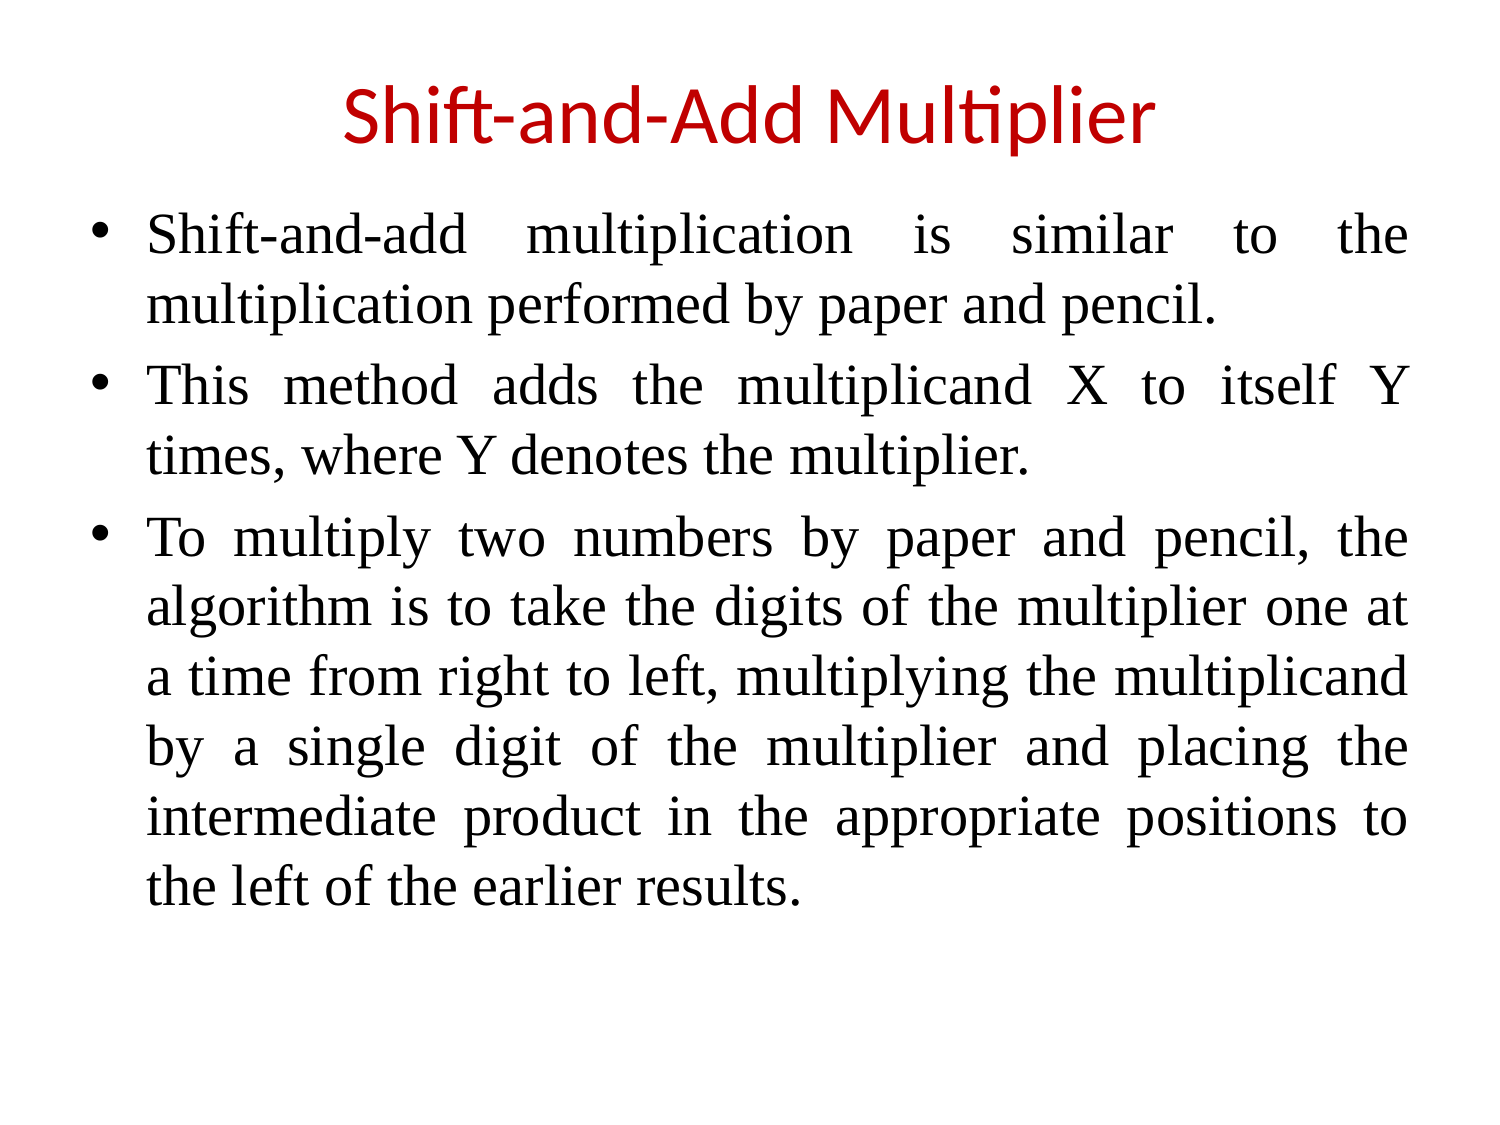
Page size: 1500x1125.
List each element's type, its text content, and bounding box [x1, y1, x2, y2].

title Shift-and-Add Multiplier [75, 45, 1425, 175]
list Shift-and-add multiplication is similar to the multiplication performed by paper and pencil. This method adds the multiplicand X to itself Y times, where Y denotes the multiplier. To multiply two numbers by paper and pencil, the algorithm is to take the digits of the multiplier one at a time from right to left, multiplying the multiplicand by a single digit of the multiplier and placing the intermediate product in the appropriate positions to the left of the earlier results. [75, 187, 1425, 1038]
